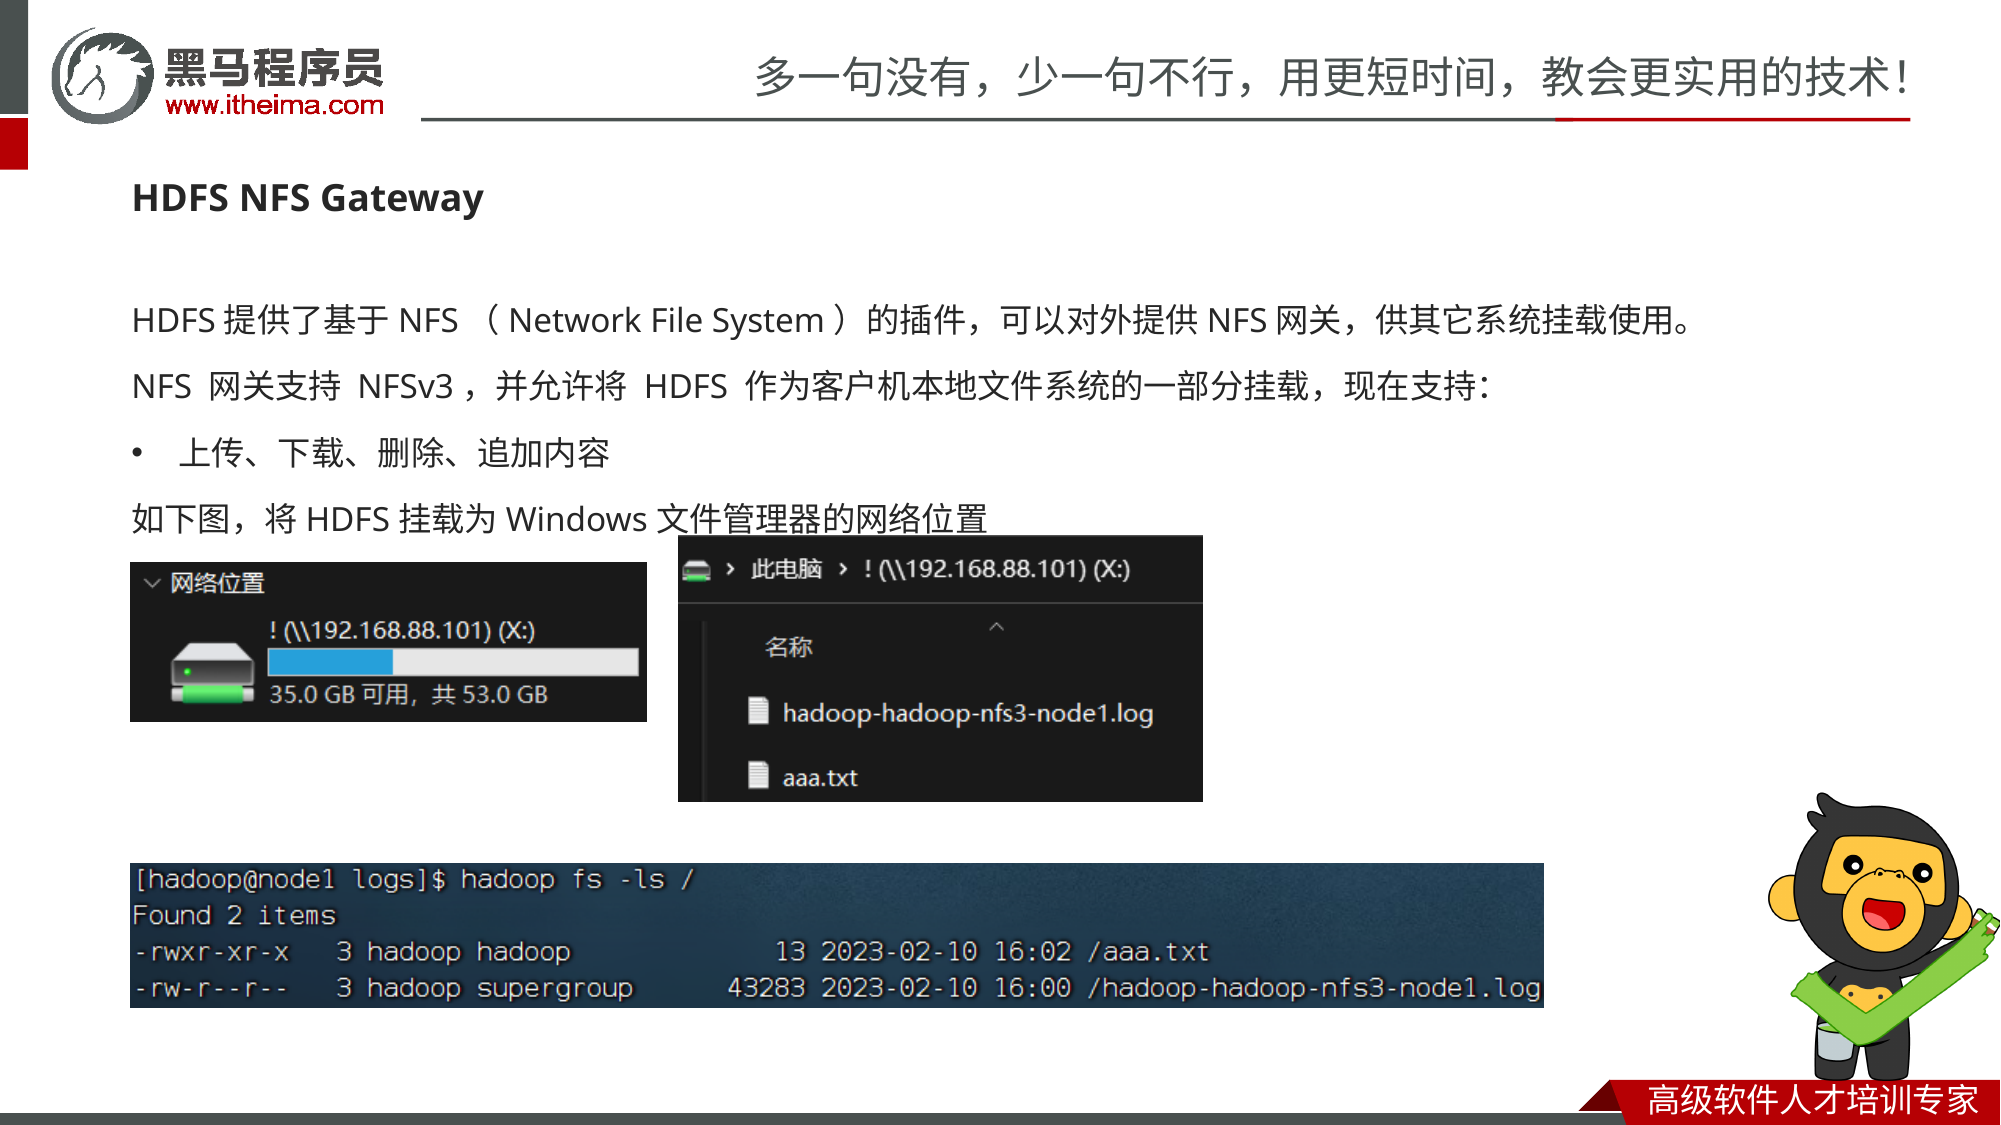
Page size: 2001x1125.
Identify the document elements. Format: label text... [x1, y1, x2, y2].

picture [678, 535, 1203, 802]
picture [1721, 783, 2000, 1089]
picture [130, 562, 647, 723]
picture [130, 863, 1544, 1008]
list HDFS提供了基于NFS（Network File System）的插件，可以对外提供NFS网关，供其它系统挂载使用。 NFS 网关支持 NFSv3，并允许将 HDFS 作为客户机本地文件系统的一部分挂载，现在支持： 上传、下载、删除、追加内容 如下图，将HDFS挂载为Windows文件管理器的网络位置 [116, 271, 1872, 964]
picture [50, 26, 384, 125]
list HDFS NFS Gateway [116, 154, 1872, 239]
